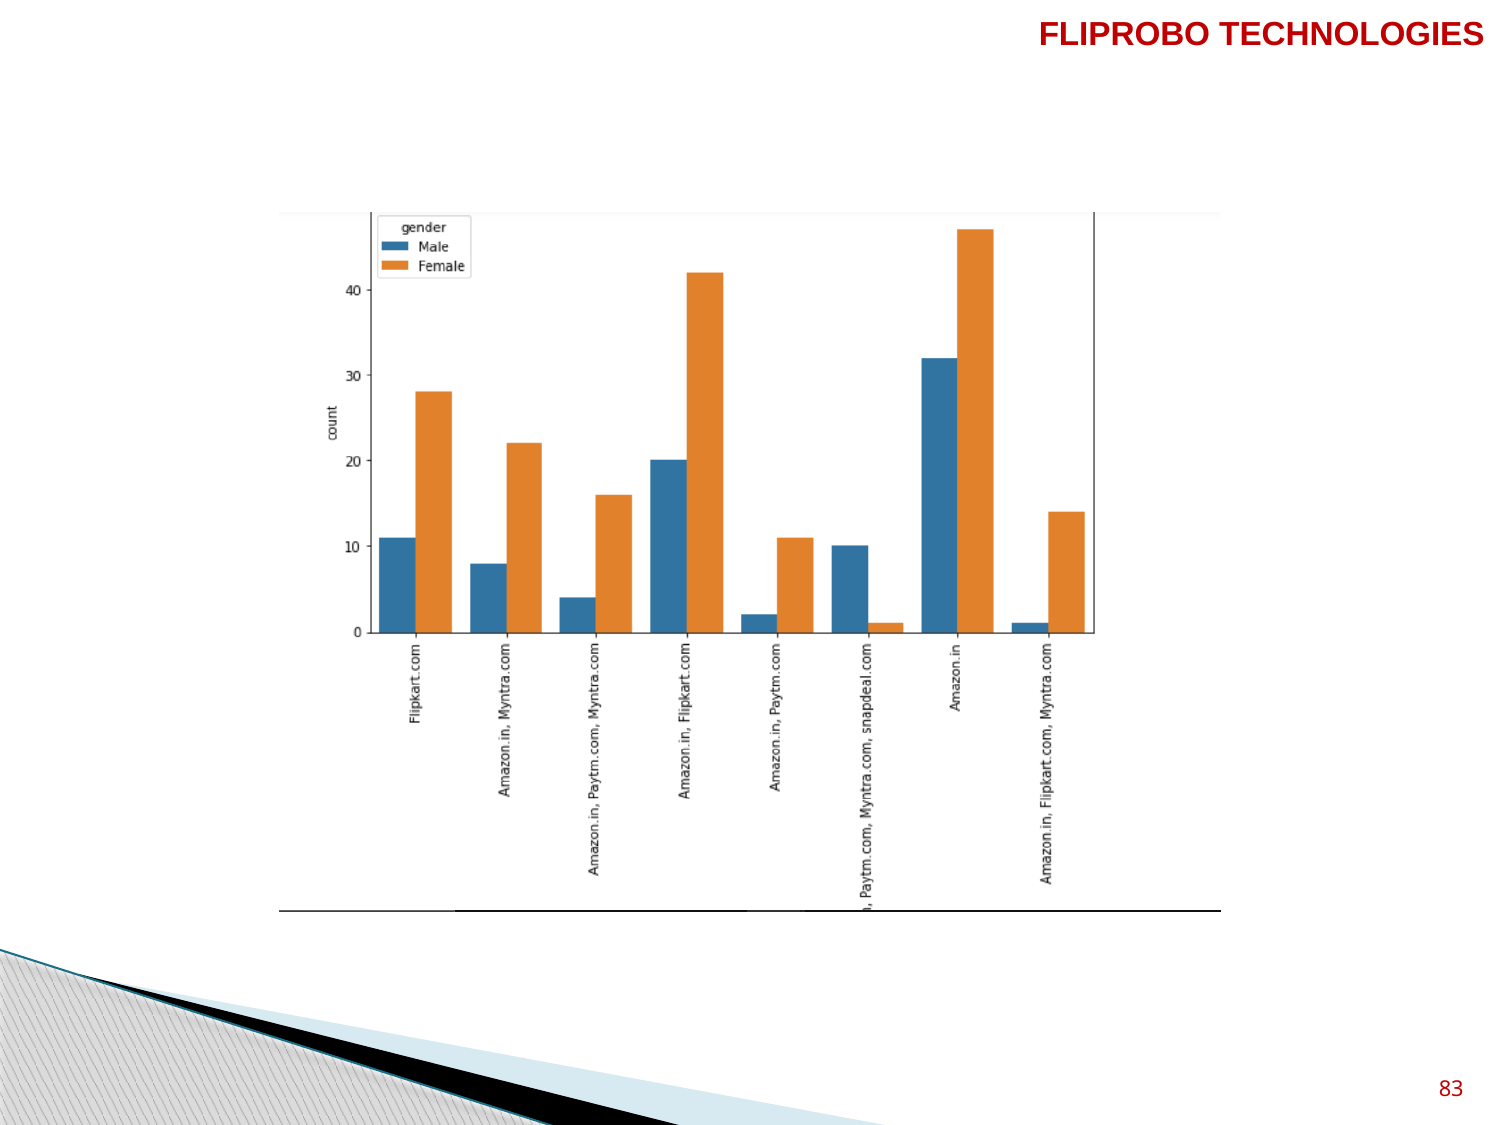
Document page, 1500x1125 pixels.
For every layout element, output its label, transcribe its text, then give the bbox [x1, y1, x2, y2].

footer FLIPROBO TECHNOLOGIES [838, 0, 1500, 60]
slide_number 83 [1399, 1051, 1479, 1112]
picture [279, 212, 1221, 913]
